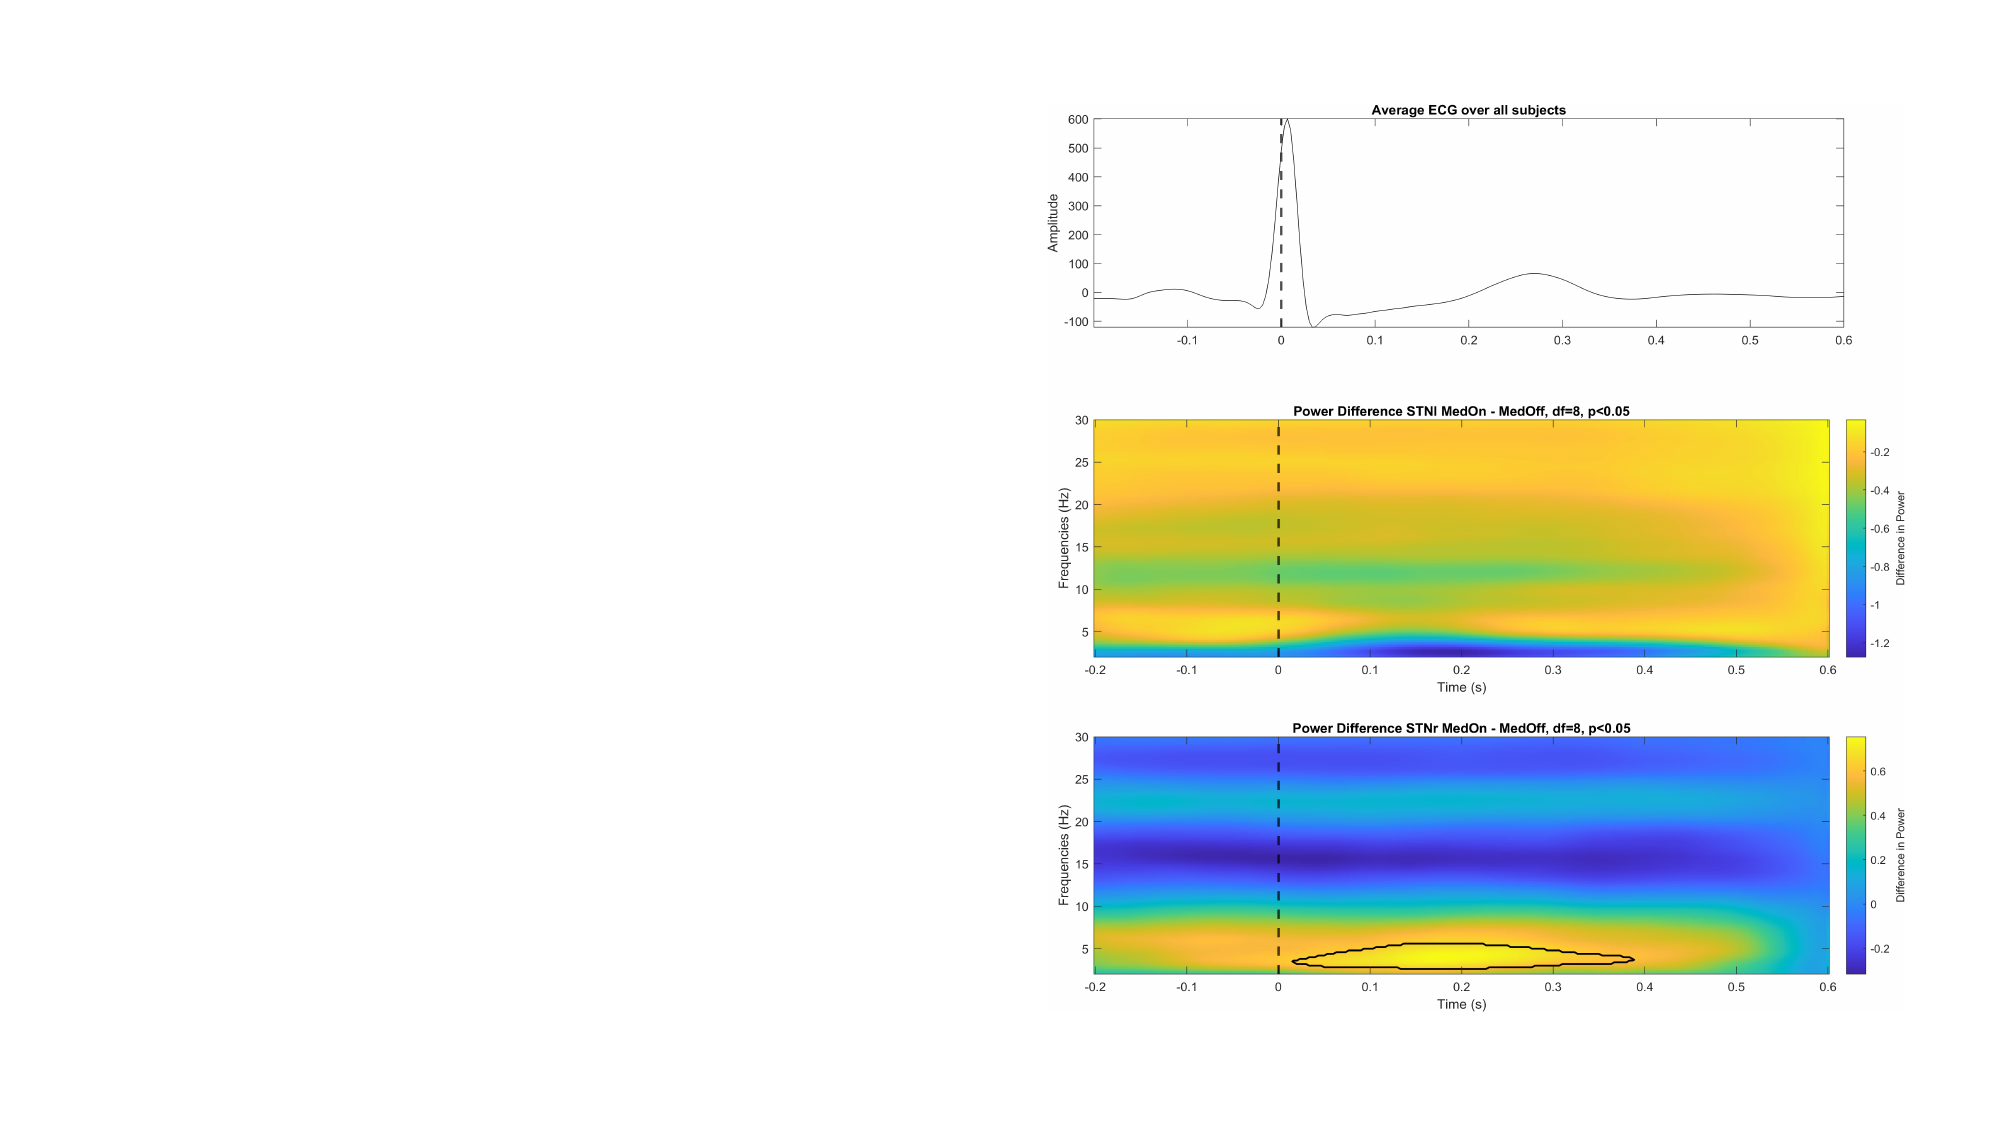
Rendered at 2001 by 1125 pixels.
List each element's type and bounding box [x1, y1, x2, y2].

picture [1047, 695, 1905, 1012]
list [1047, 104, 1905, 695]
